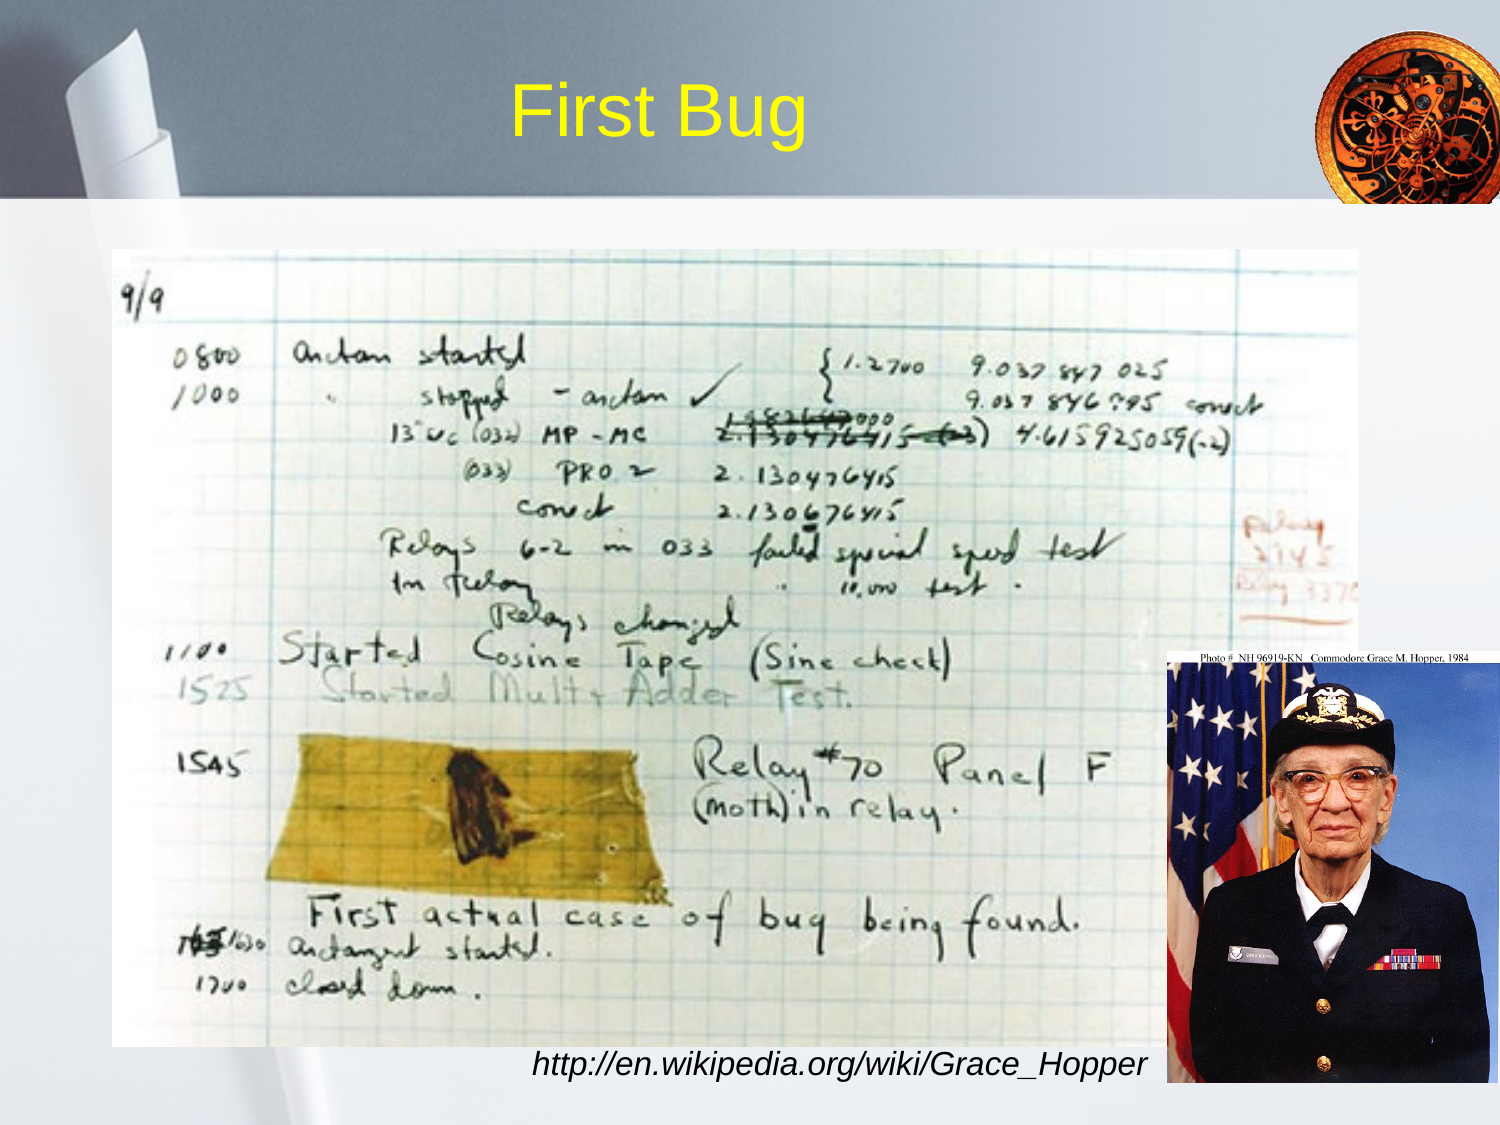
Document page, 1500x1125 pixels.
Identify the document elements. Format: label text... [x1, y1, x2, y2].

text_box http://en.wikipedia.org/wiki/Grace_Hopper [517, 1055, 1164, 1090]
picture [111, 249, 1500, 1083]
picture [0, 0, 1500, 204]
title First Bug [76, 59, 1243, 153]
